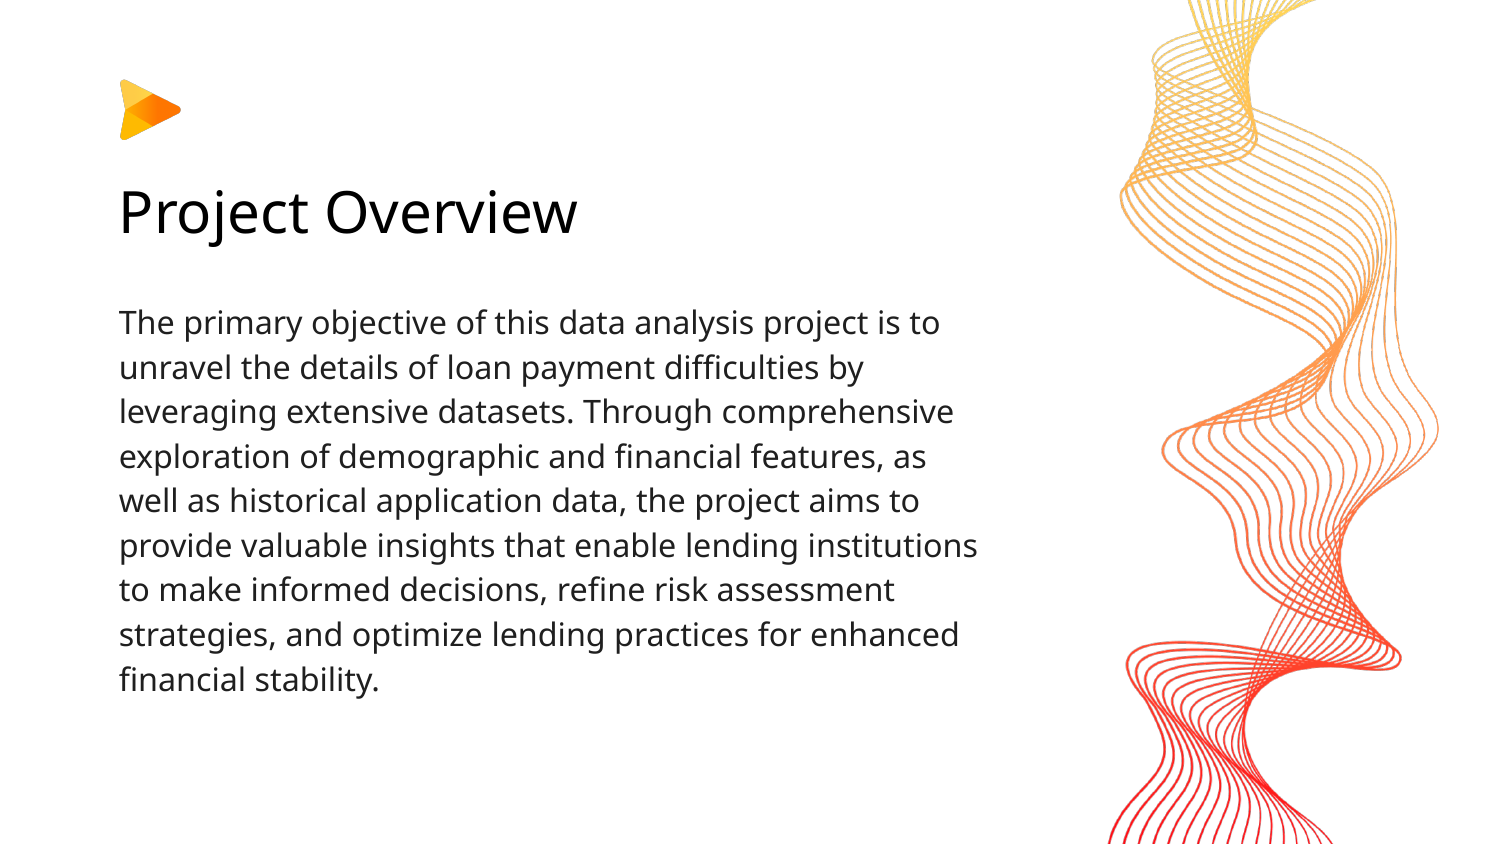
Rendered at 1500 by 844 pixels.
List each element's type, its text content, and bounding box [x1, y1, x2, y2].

picture [119, 78, 181, 140]
title Project Overview [103, 151, 1364, 271]
picture [1056, 0, 1483, 844]
list The primary objective of this data analysis project is to unravel the details of loan payment difficulties by leveraging extensive datasets. Through comprehensive exploration of demographic and financial features, as well as historical application data, the project aims to provide valuable insights that enable lending institutions to make informed decisions, refine risk assessment strategies, and optimize lending practices for enhanced financial stability. [103, 281, 1010, 717]
